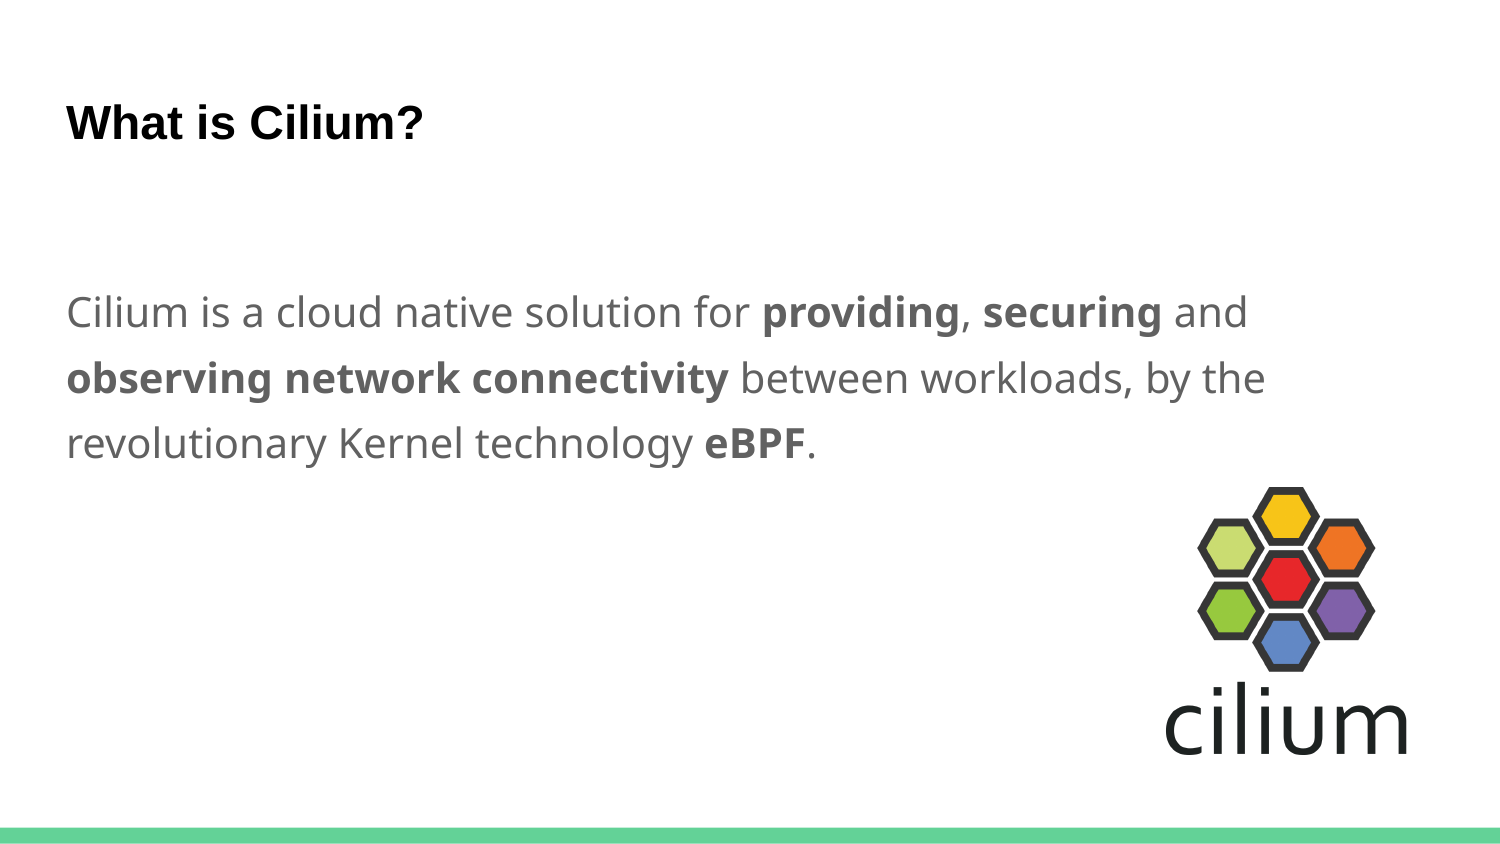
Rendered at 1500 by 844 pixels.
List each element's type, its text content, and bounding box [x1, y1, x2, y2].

list Cilium is a cloud native solution for providing, securing and observing network connectivity between workloads, by the revolutionary Kernel technology eBPF. [51, 259, 1449, 820]
title What is Cilium? [51, 72, 1449, 167]
picture [1164, 487, 1407, 755]
